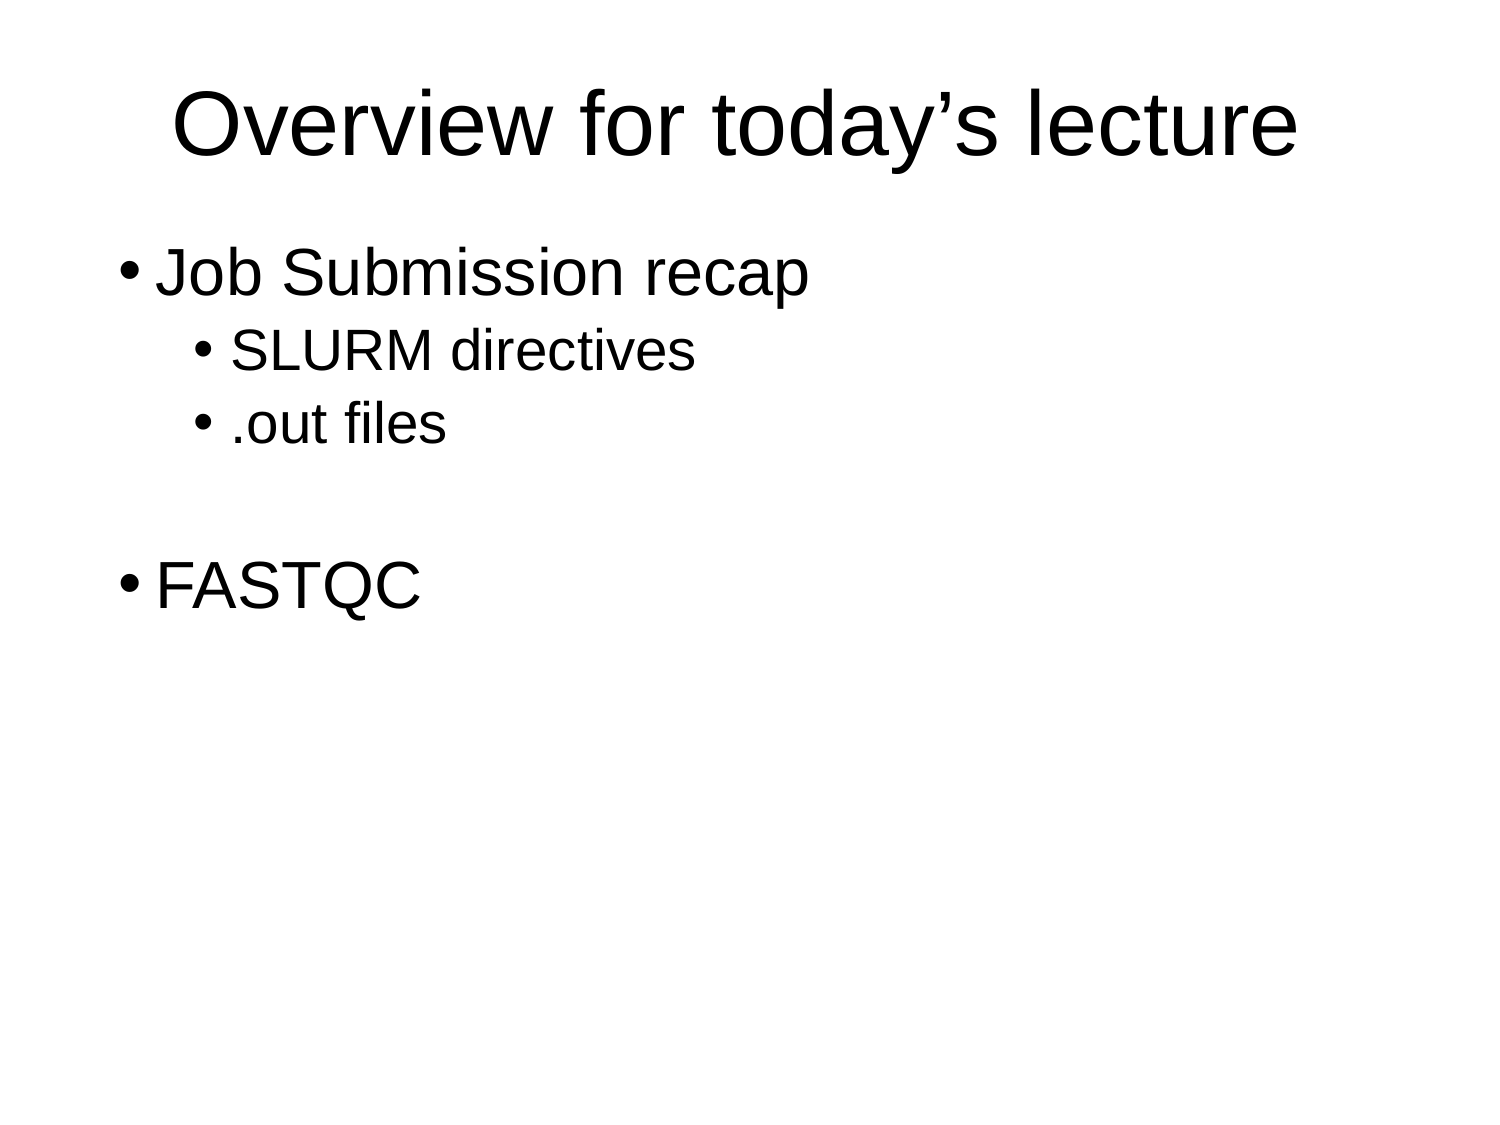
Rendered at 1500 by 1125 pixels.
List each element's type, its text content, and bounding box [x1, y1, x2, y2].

title Overview for today’s lecture [103, 59, 1397, 192]
list Job Submission recap SLURM directives .out files FASTQC [103, 230, 1397, 1014]
